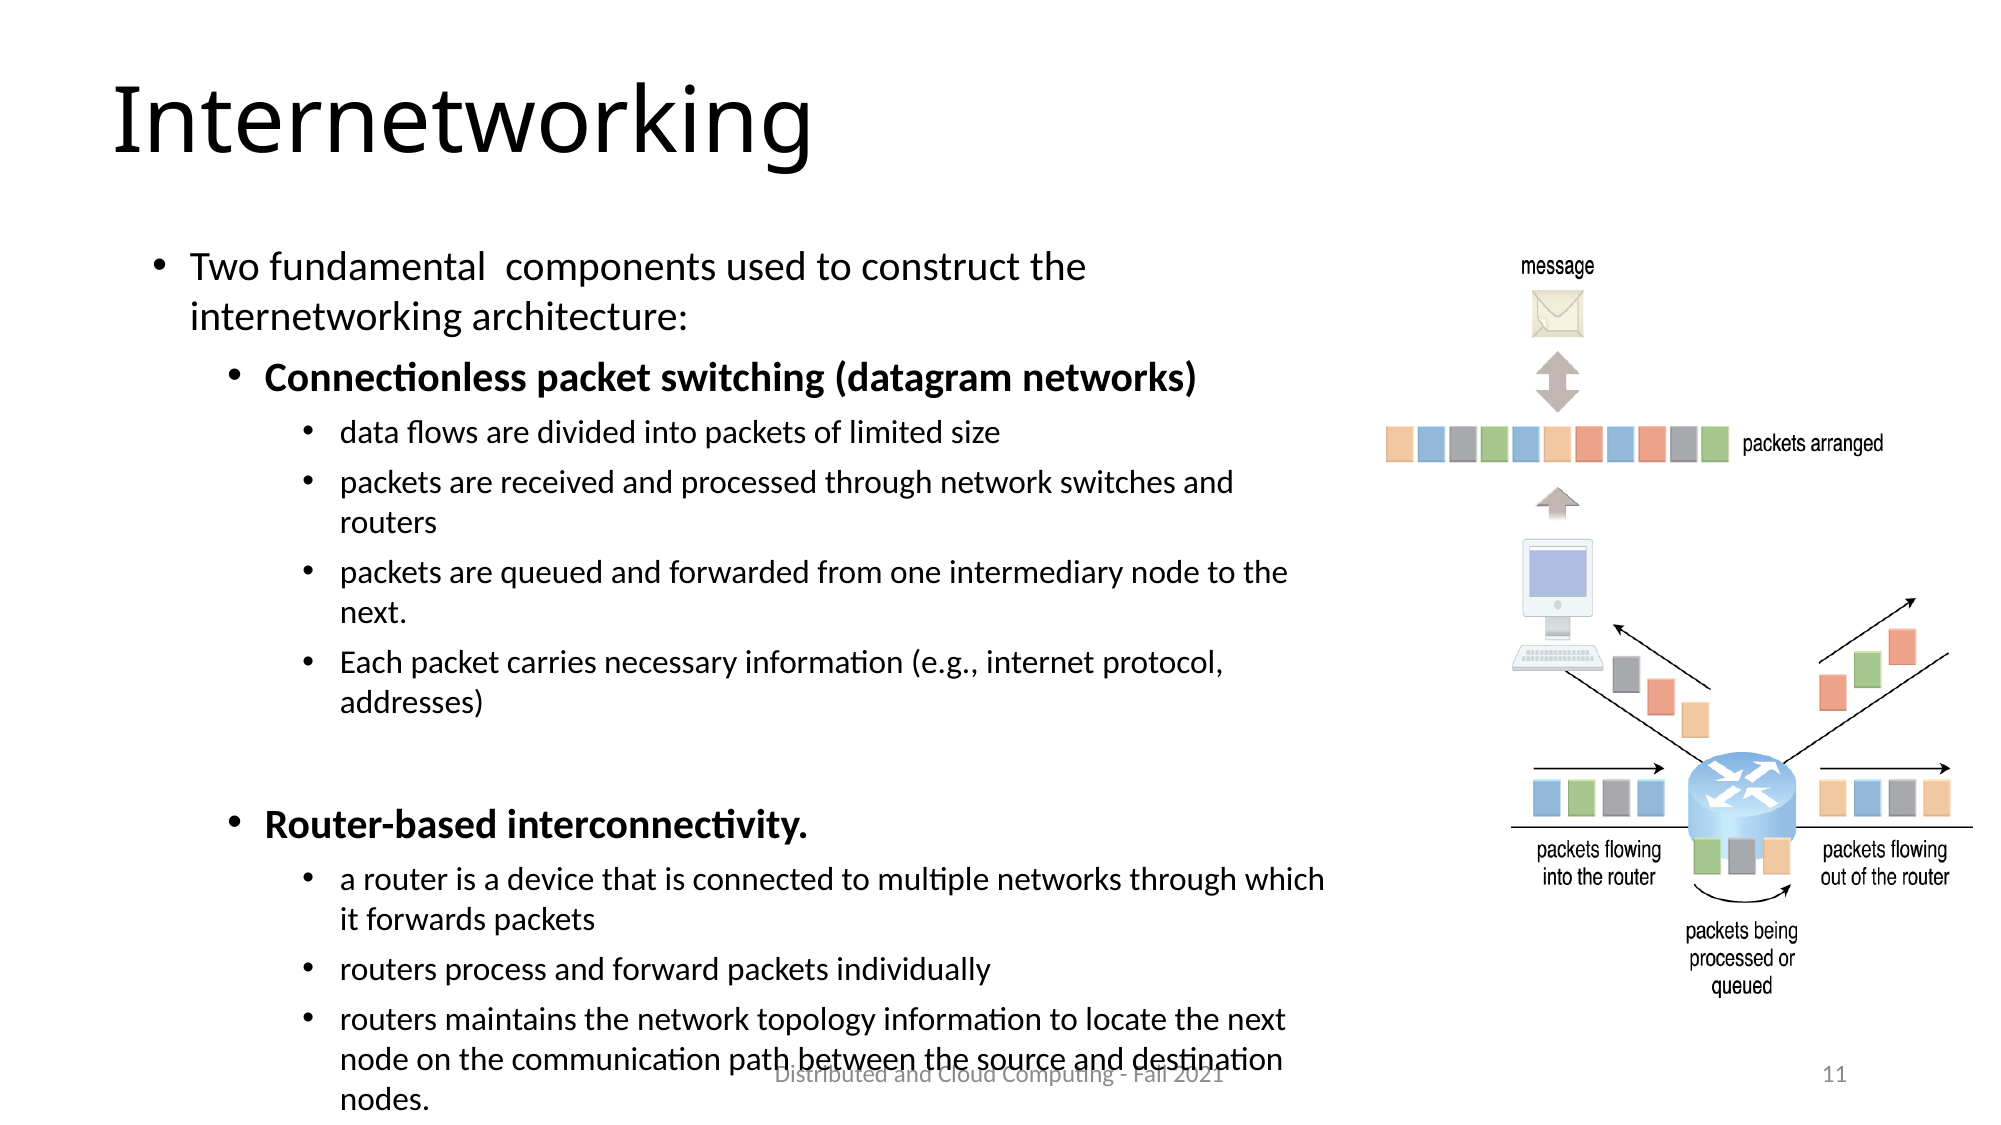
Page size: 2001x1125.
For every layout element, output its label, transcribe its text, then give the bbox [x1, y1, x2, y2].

list Two fundamental components used to construct the internetworking architecture: Connectionless packet switching (datagram networks) data flows are divided into packets of limited size packets are received and processed through network switches and routers packets are queued and forwarded from one intermediary node to the next. Each packet carries necessary information (e.g., internet protocol, addresses) Router-based interconnectivity. a router is a device that is connected to multiple networks through which it forwards packets routers process and forward packets individually routers maintains the network topology information to locate the next node on the communication path between the source and destination nodes. [137, 231, 1347, 998]
slide_number 11 [1412, 1042, 1863, 1103]
title Internetworking [97, 14, 1823, 232]
picture [1386, 260, 1973, 998]
footer Distributed and Cloud Computing - Fall 2021 [662, 1042, 1338, 1103]
